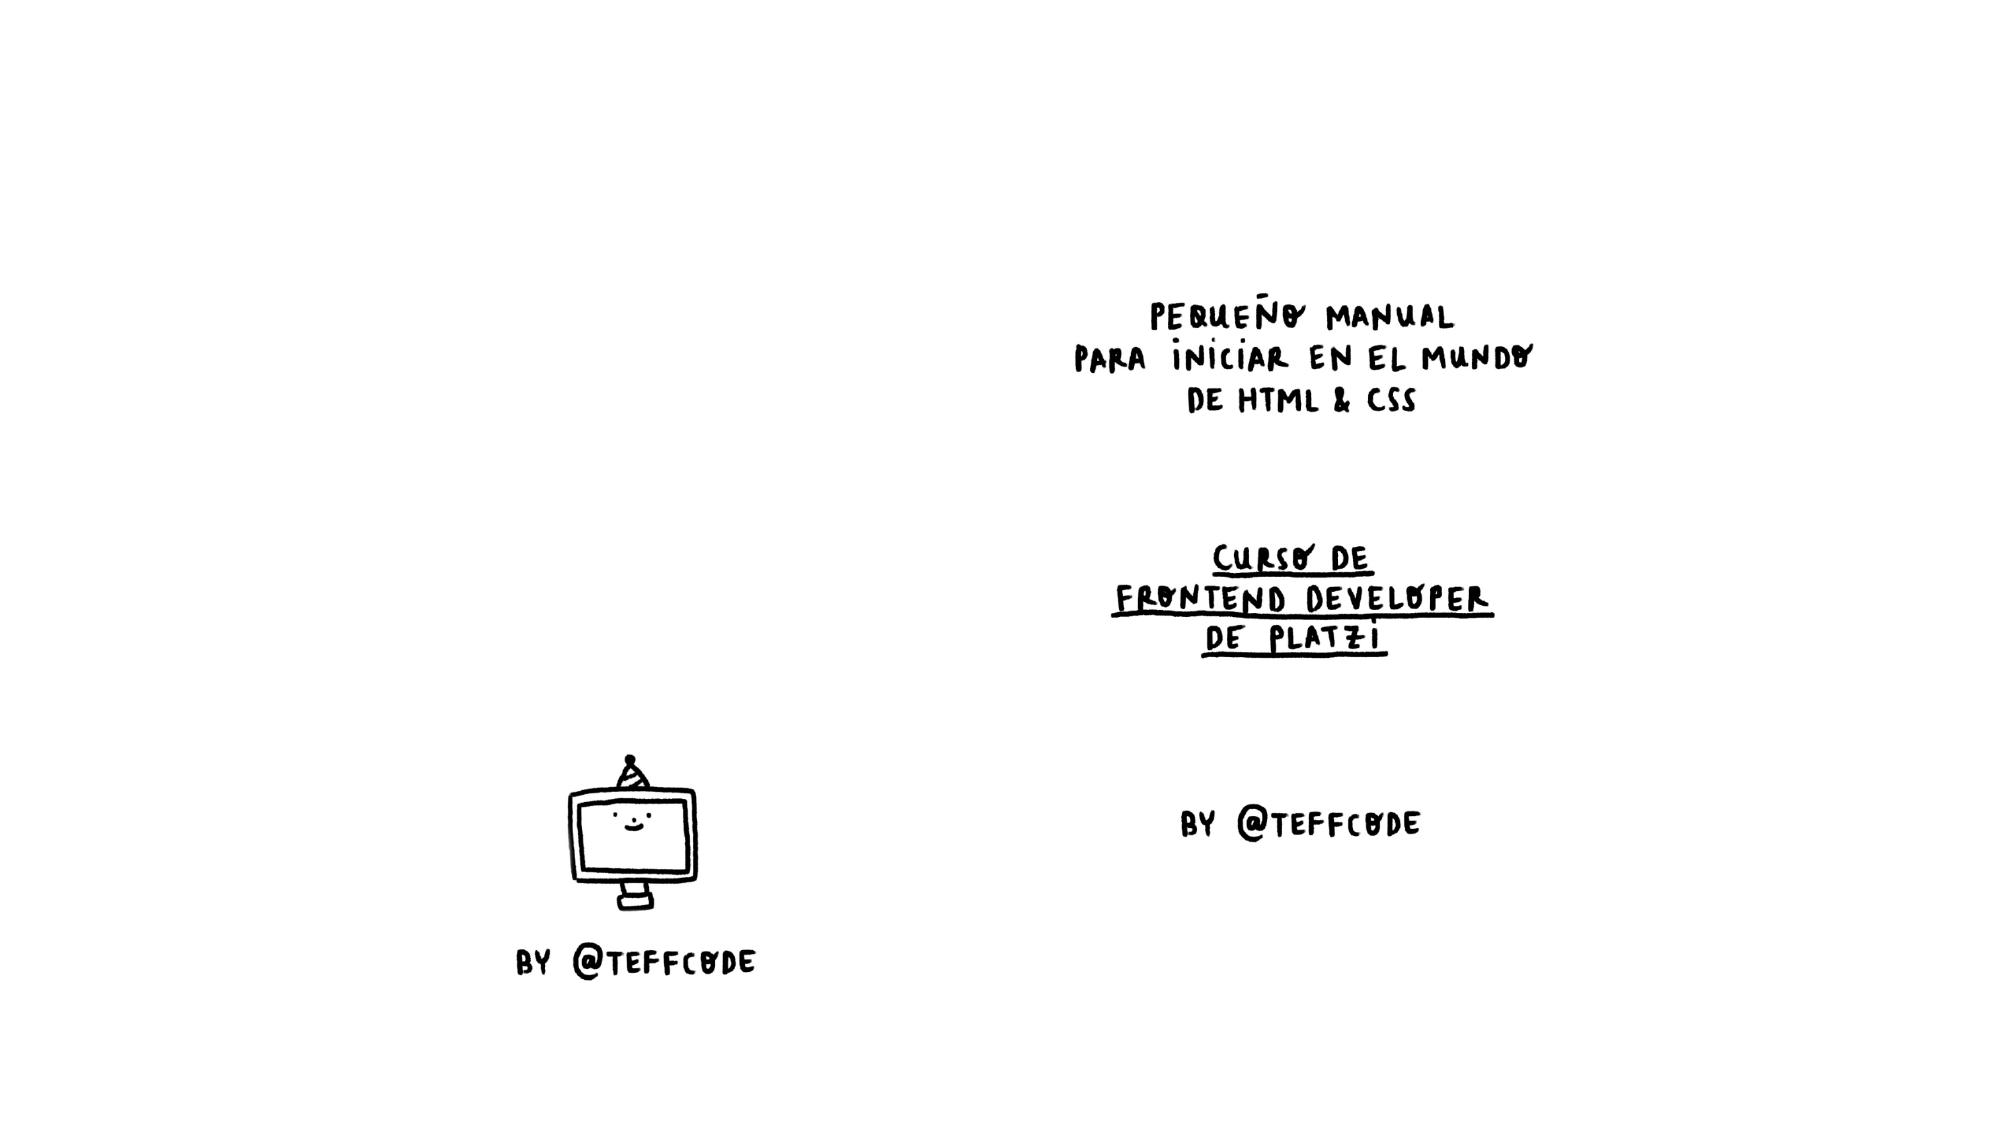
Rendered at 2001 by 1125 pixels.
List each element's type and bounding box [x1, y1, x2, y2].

picture [274, 0, 1658, 1125]
